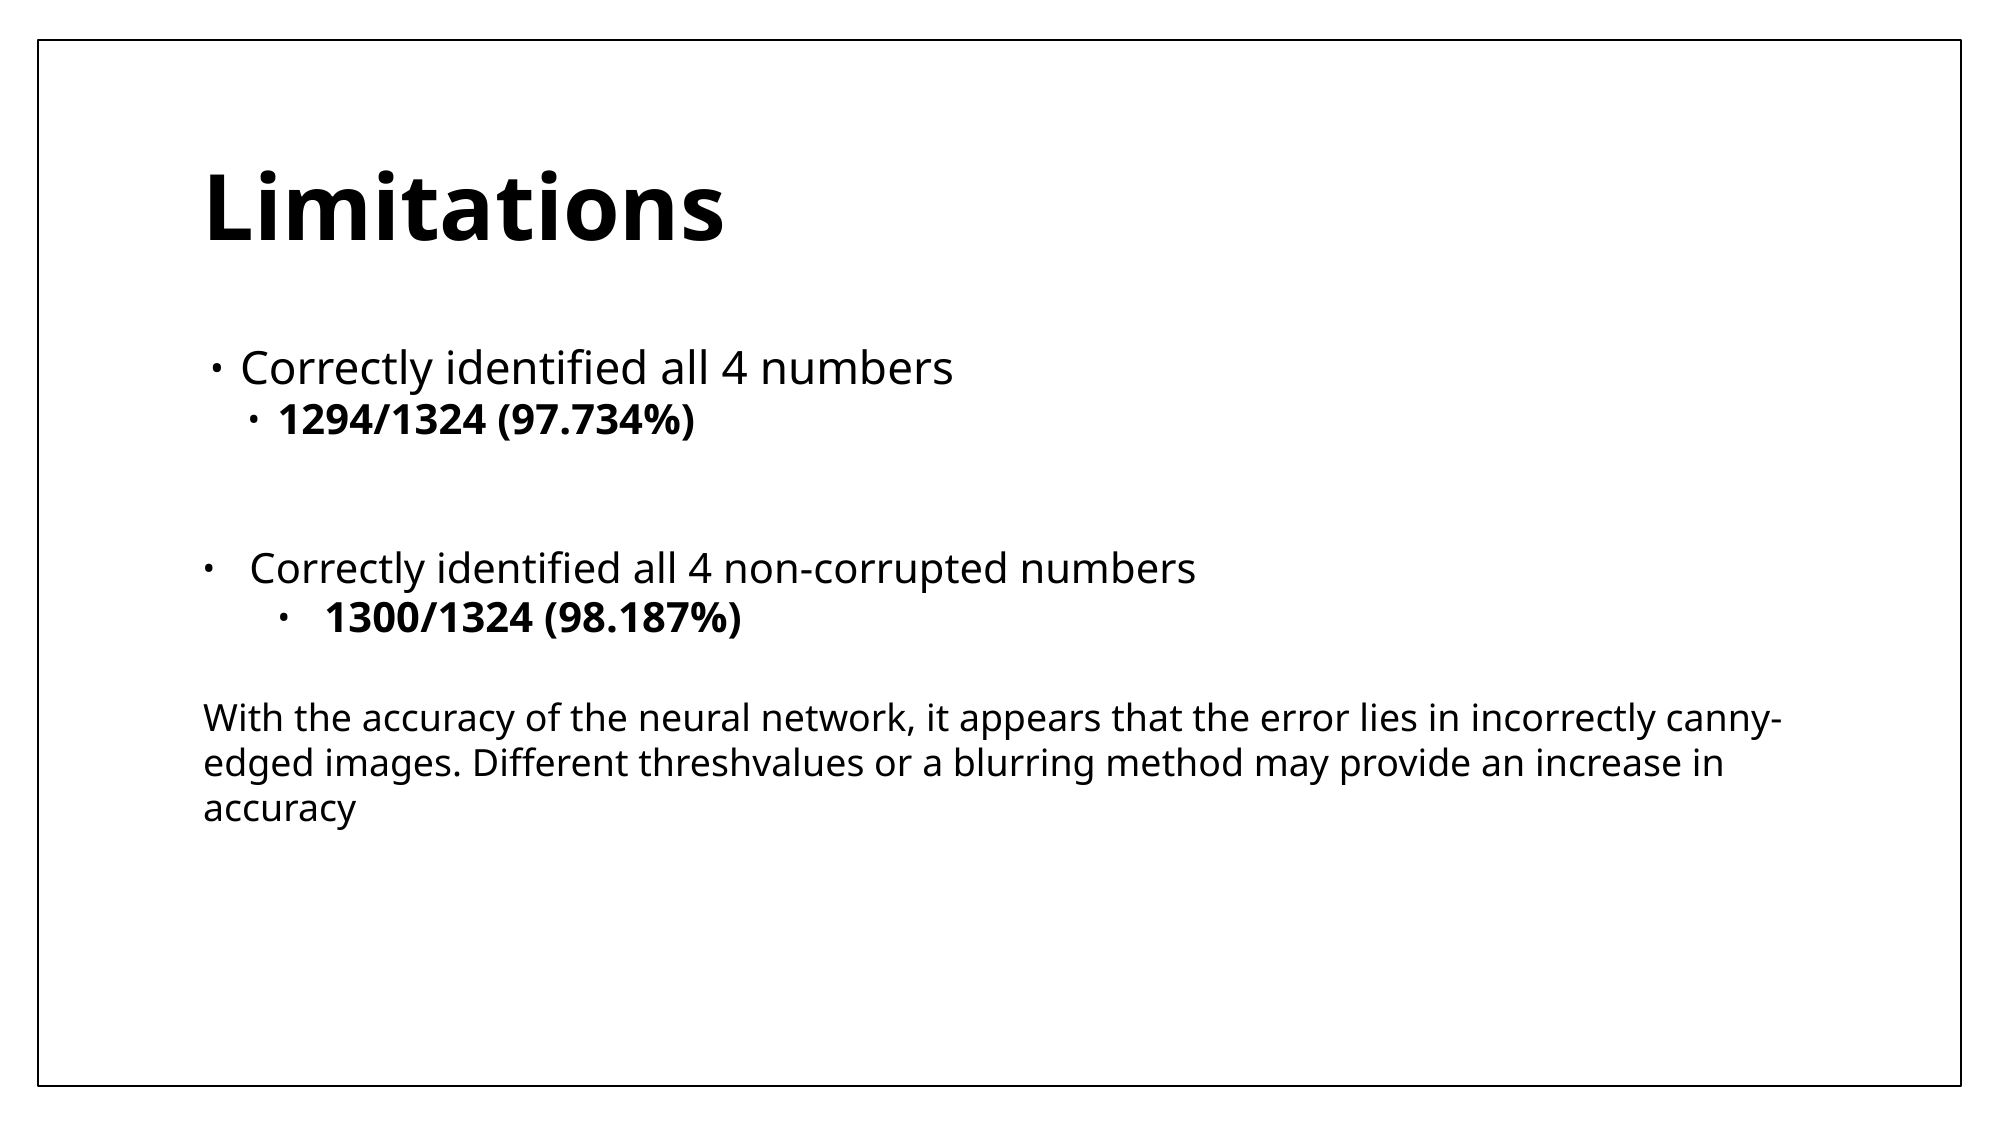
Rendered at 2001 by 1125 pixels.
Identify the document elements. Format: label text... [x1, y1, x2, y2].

title Limitations [187, 99, 1808, 323]
list Correctly identified all 4 numbers 1294/1324 (97.734%) Correctly identified all 4 non-corrupted numbers 1300/1324 (98.187%) [187, 337, 1809, 657]
text_box With the accuracy of the neural network, it appears that the error lies in incorrectly canny-edged images. Different threshvalues or a blurring method may provide an increase in accuracy [188, 686, 1893, 837]
